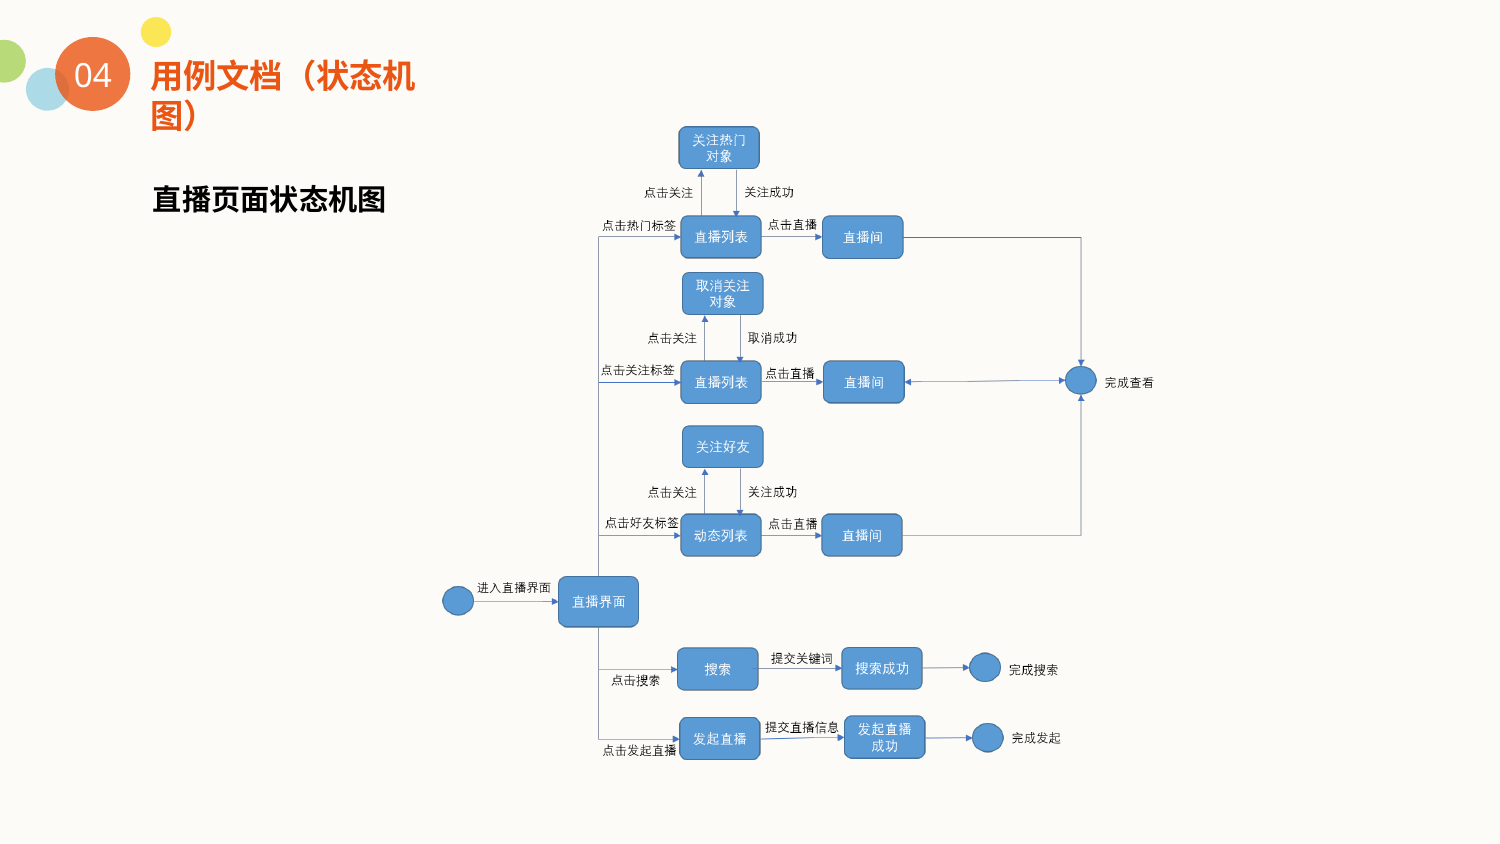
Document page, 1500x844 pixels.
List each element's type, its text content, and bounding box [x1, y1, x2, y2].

text_box 直播页面状态机图 [94, 173, 437, 224]
text_box [25, 67, 66, 111]
text_box [140, 17, 172, 48]
text_box 04 [65, 53, 121, 94]
picture [442, 126, 1189, 765]
text_box [55, 36, 131, 111]
text_box [0, 39, 26, 83]
text_box 用例文档（状态机图） [150, 55, 467, 136]
